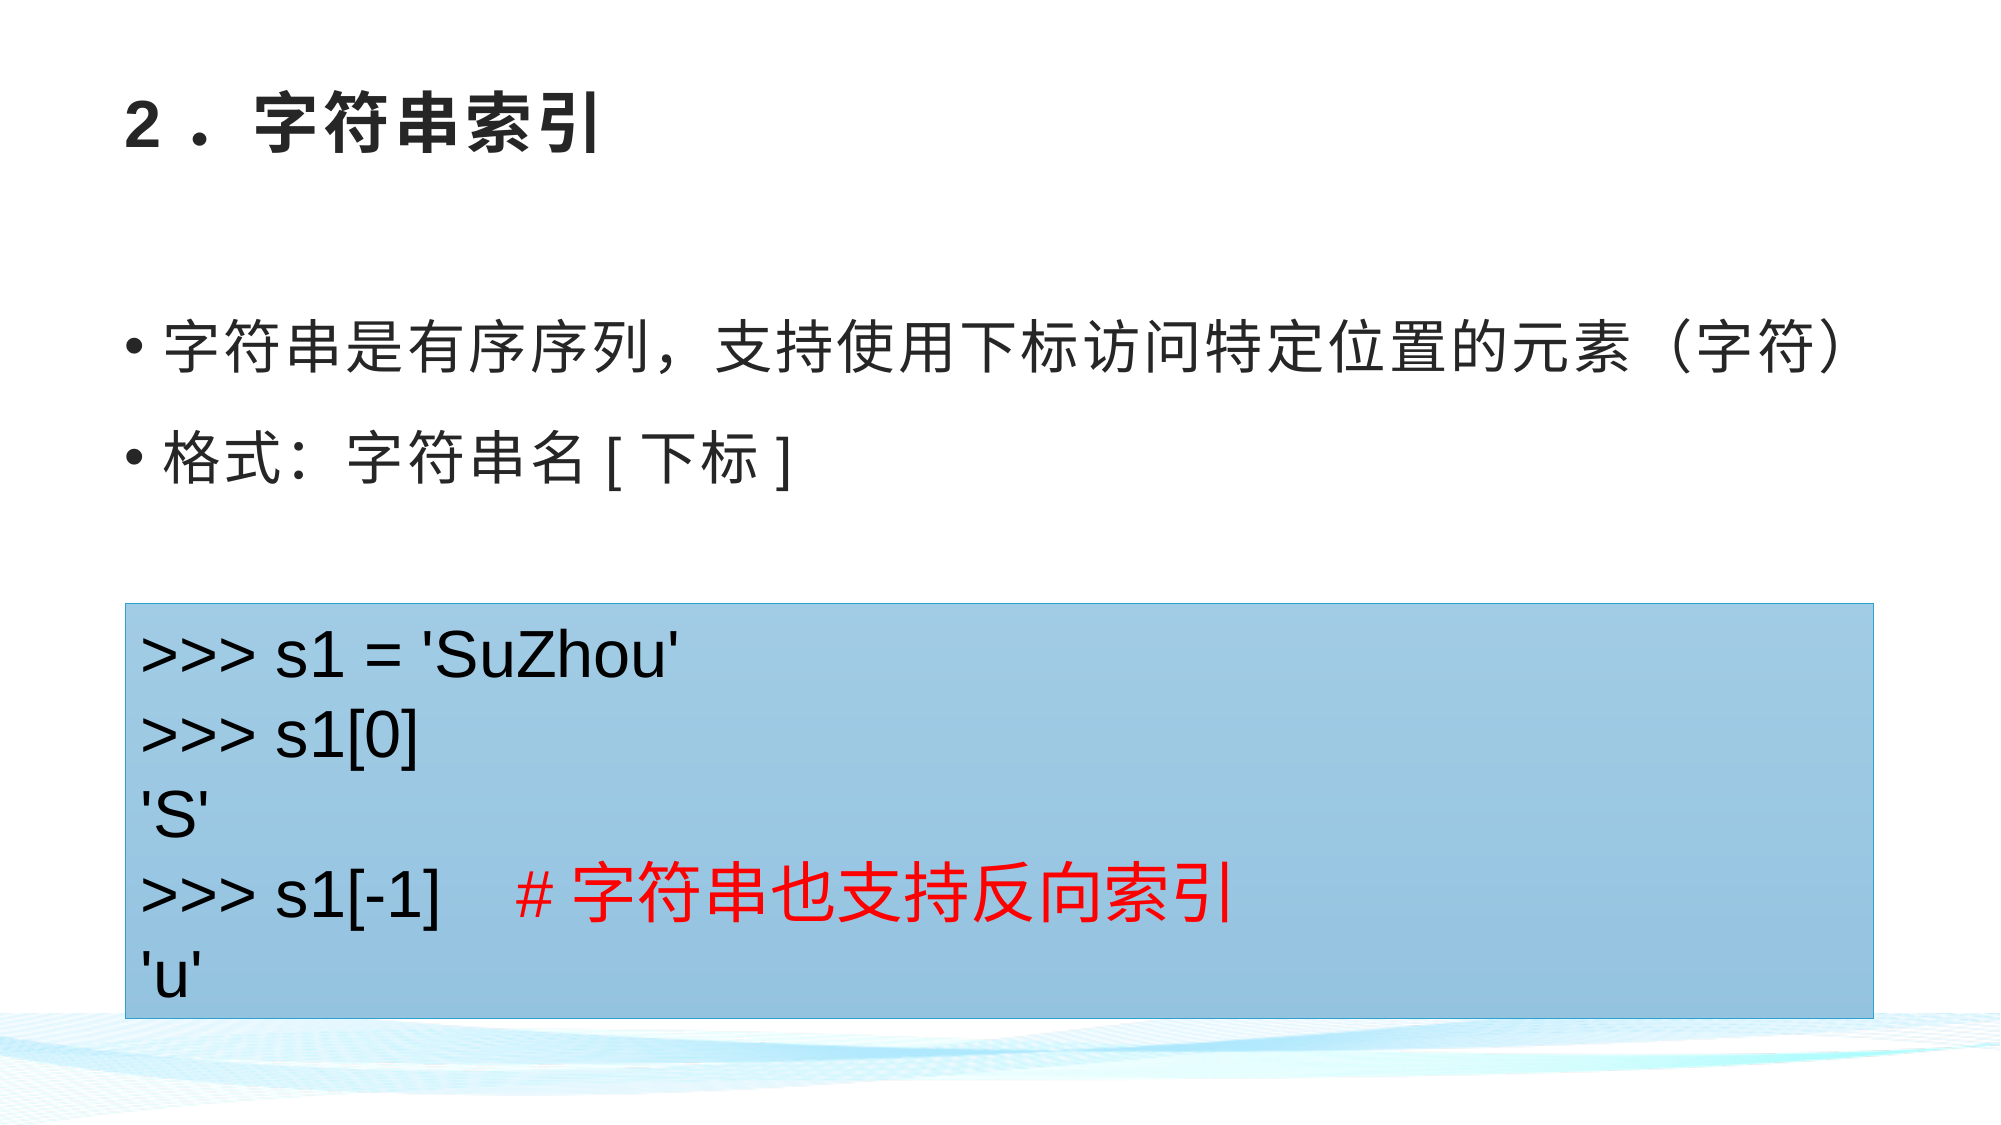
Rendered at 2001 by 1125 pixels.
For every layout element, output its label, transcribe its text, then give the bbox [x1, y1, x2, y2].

title 2．字符串索引 [109, 72, 1891, 190]
list 字符串是有序序列，支持使用下标访问特定位置的元素（字符） 格式：字符串名[下标] [109, 190, 1940, 787]
picture [0, 1013, 2000, 1125]
text_box >>> s1 = 'SuZhou' >>> s1[0] 'S' >>> s1[-1] #字符串也支持反向索引 'u' [125, 603, 1874, 1019]
